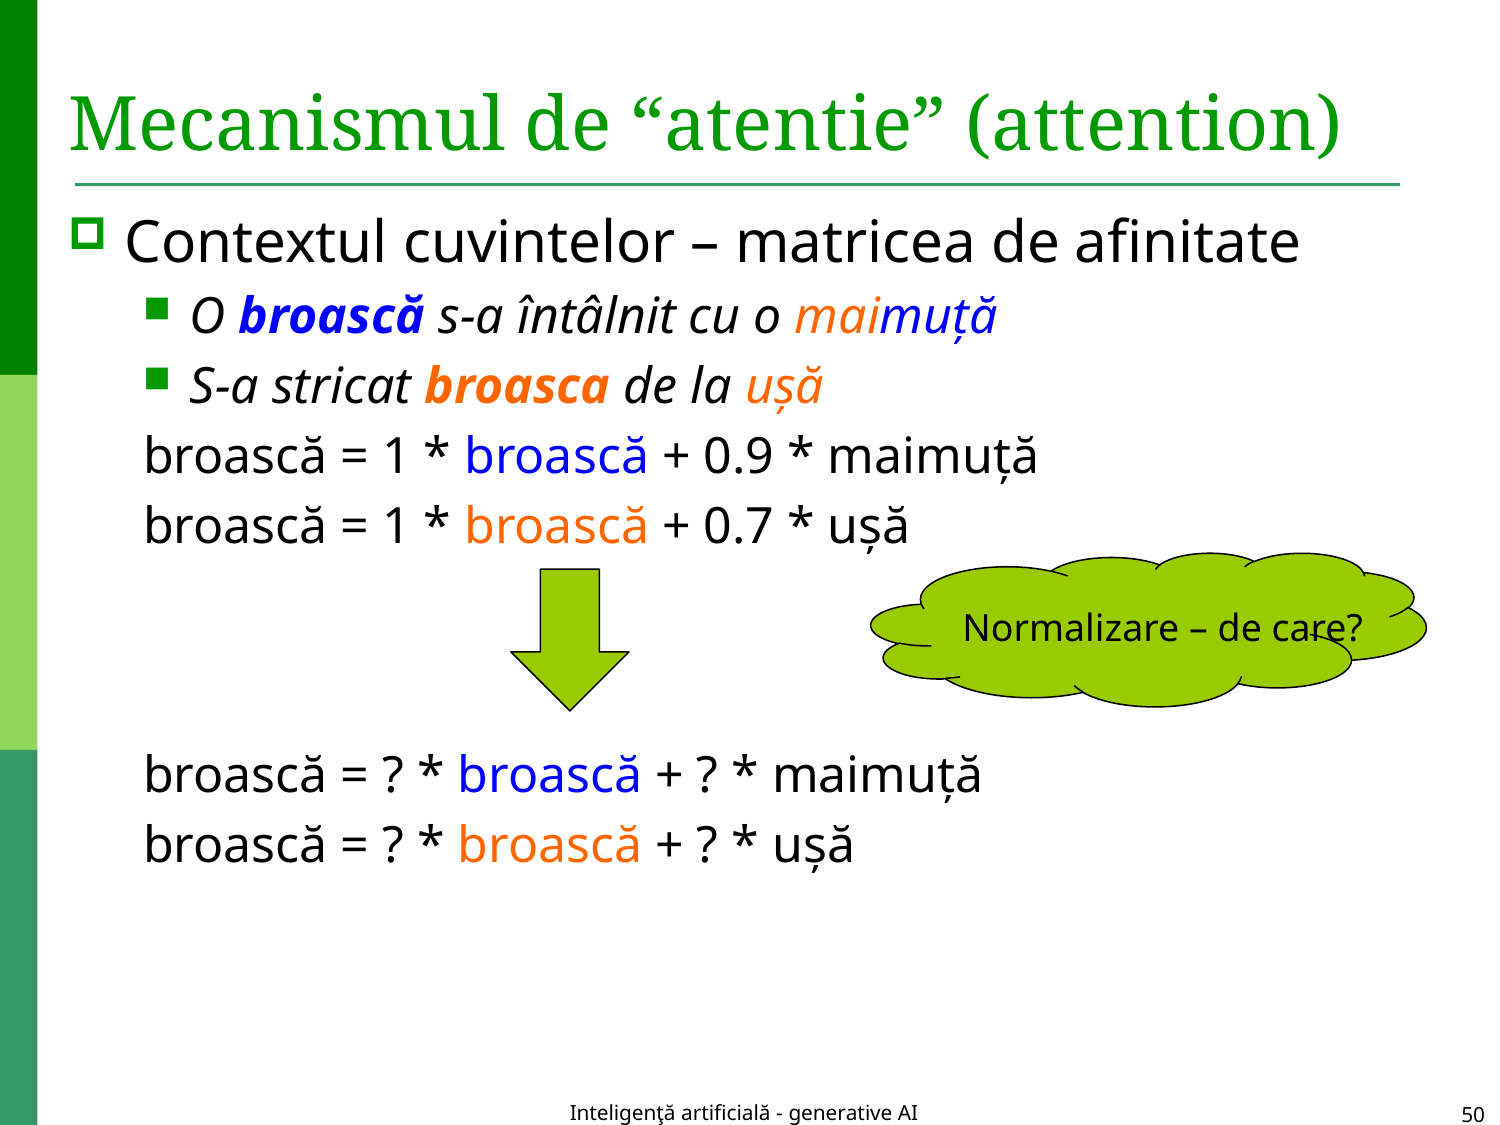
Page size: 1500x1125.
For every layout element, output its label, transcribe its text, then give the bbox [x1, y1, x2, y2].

text_box Normalizare – de care? [870, 553, 1427, 707]
slide_number 50 [1149, 1093, 1500, 1125]
text_box [510, 569, 629, 711]
title Mecanismul de “atentie” (attention) [53, 19, 1471, 173]
list Contextul cuvintelor – matricea de afinitate O broască s-a întâlnit cu o maimuță S-a stricat broasca de la ușă broască = 1 * broască + 0.9 * maimuță broască = 1 * broască + 0.7 * ușă broască = ? * broască + ? * maimuță broască = ? * broască + ? * ușă [53, 196, 1471, 1094]
footer Inteligenţă artificială - generative AI [229, 1091, 1259, 1125]
